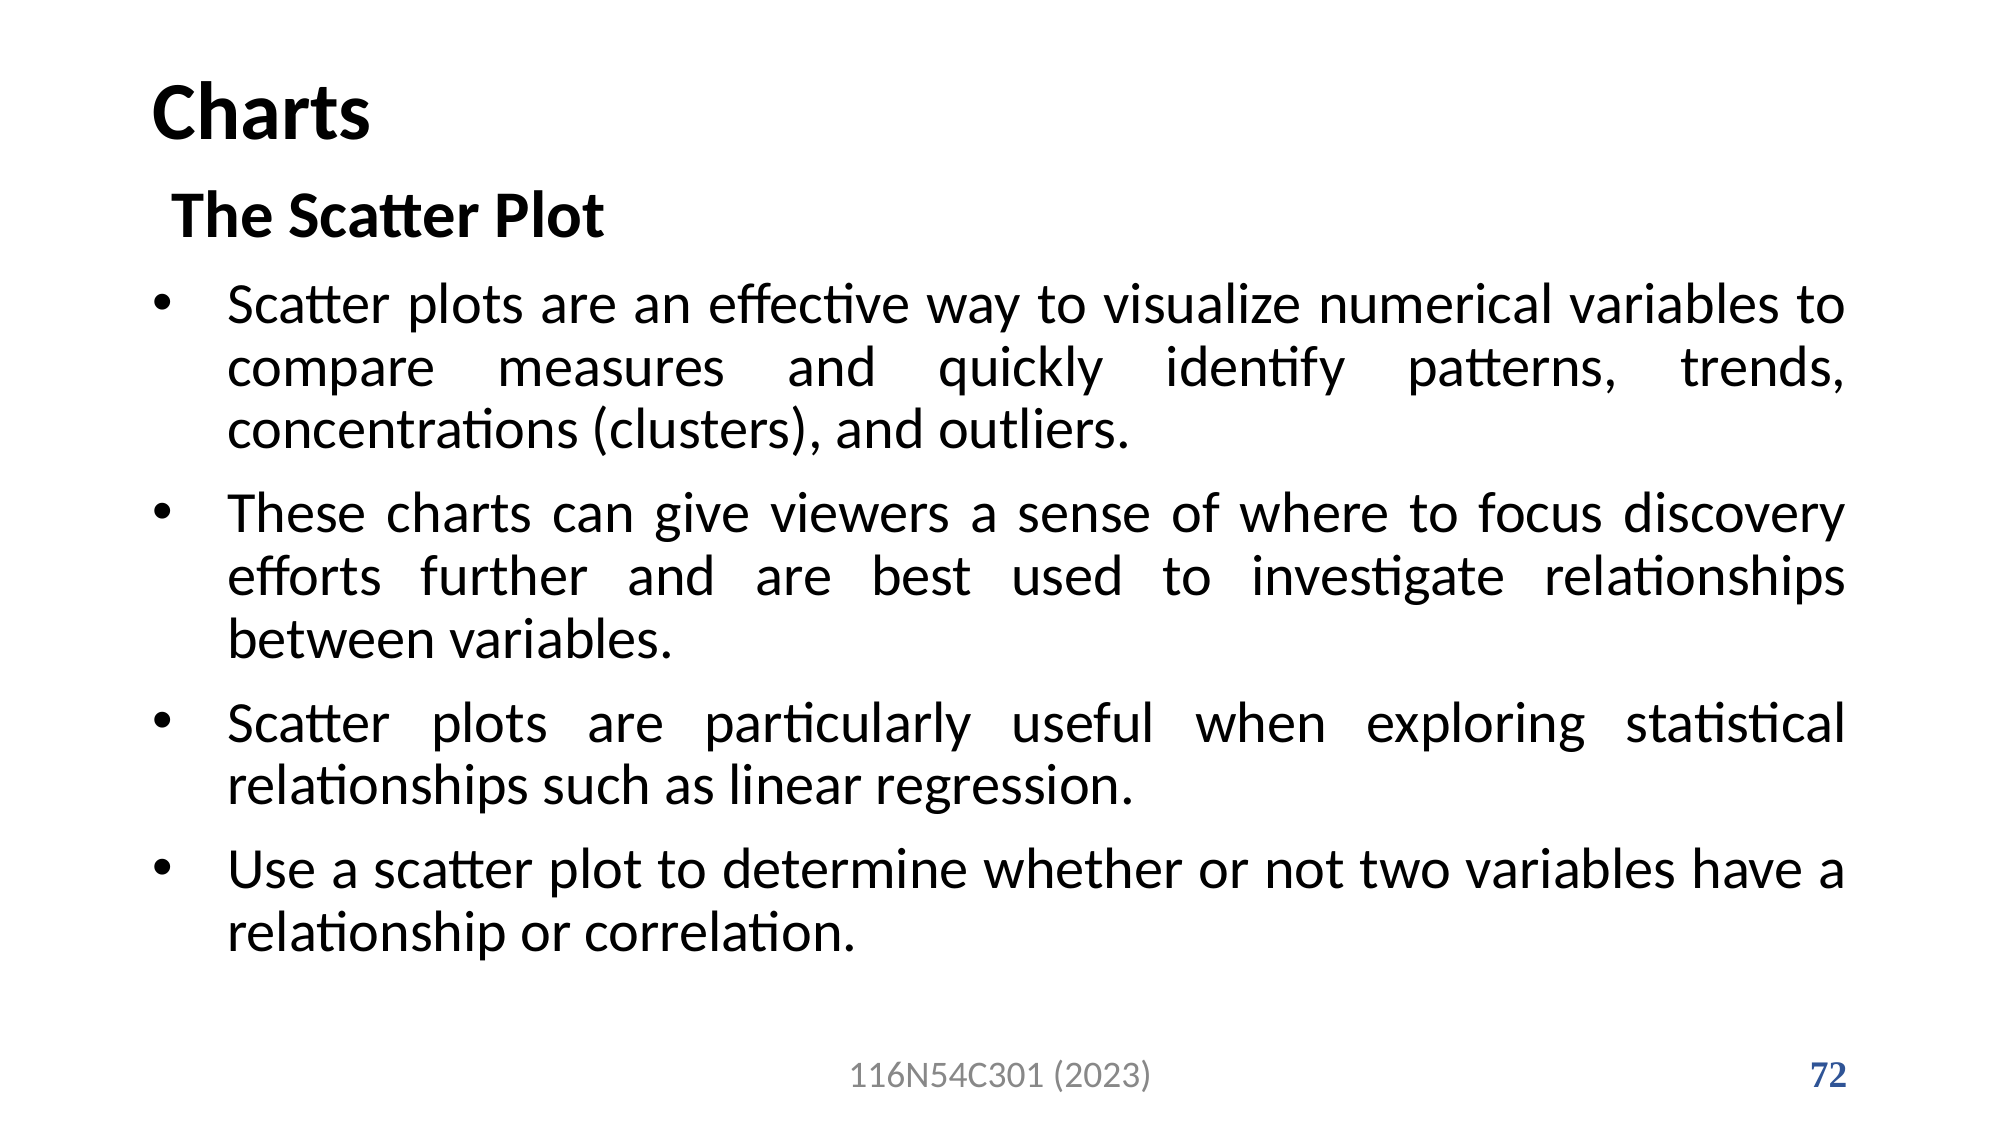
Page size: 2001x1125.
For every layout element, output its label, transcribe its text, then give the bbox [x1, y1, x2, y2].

footer 116N54C301 (2023) [662, 1042, 1338, 1103]
slide_number 72 [1412, 1042, 1863, 1103]
title Charts [137, 59, 1863, 166]
list The Scatter Plot Scatter plots are an effective way to visualize numerical variables to compare measures and quickly identify patterns, trends, concentrations (clusters), and outliers. These charts can give viewers a sense of where to focus discovery efforts further and are best used to investigate relationships between variables. Scatter plots are particularly useful when exploring statistical relationships such as linear regression. Use a scatter plot to determine whether or not two variables have a relationship or correlation. [137, 172, 1863, 1071]
